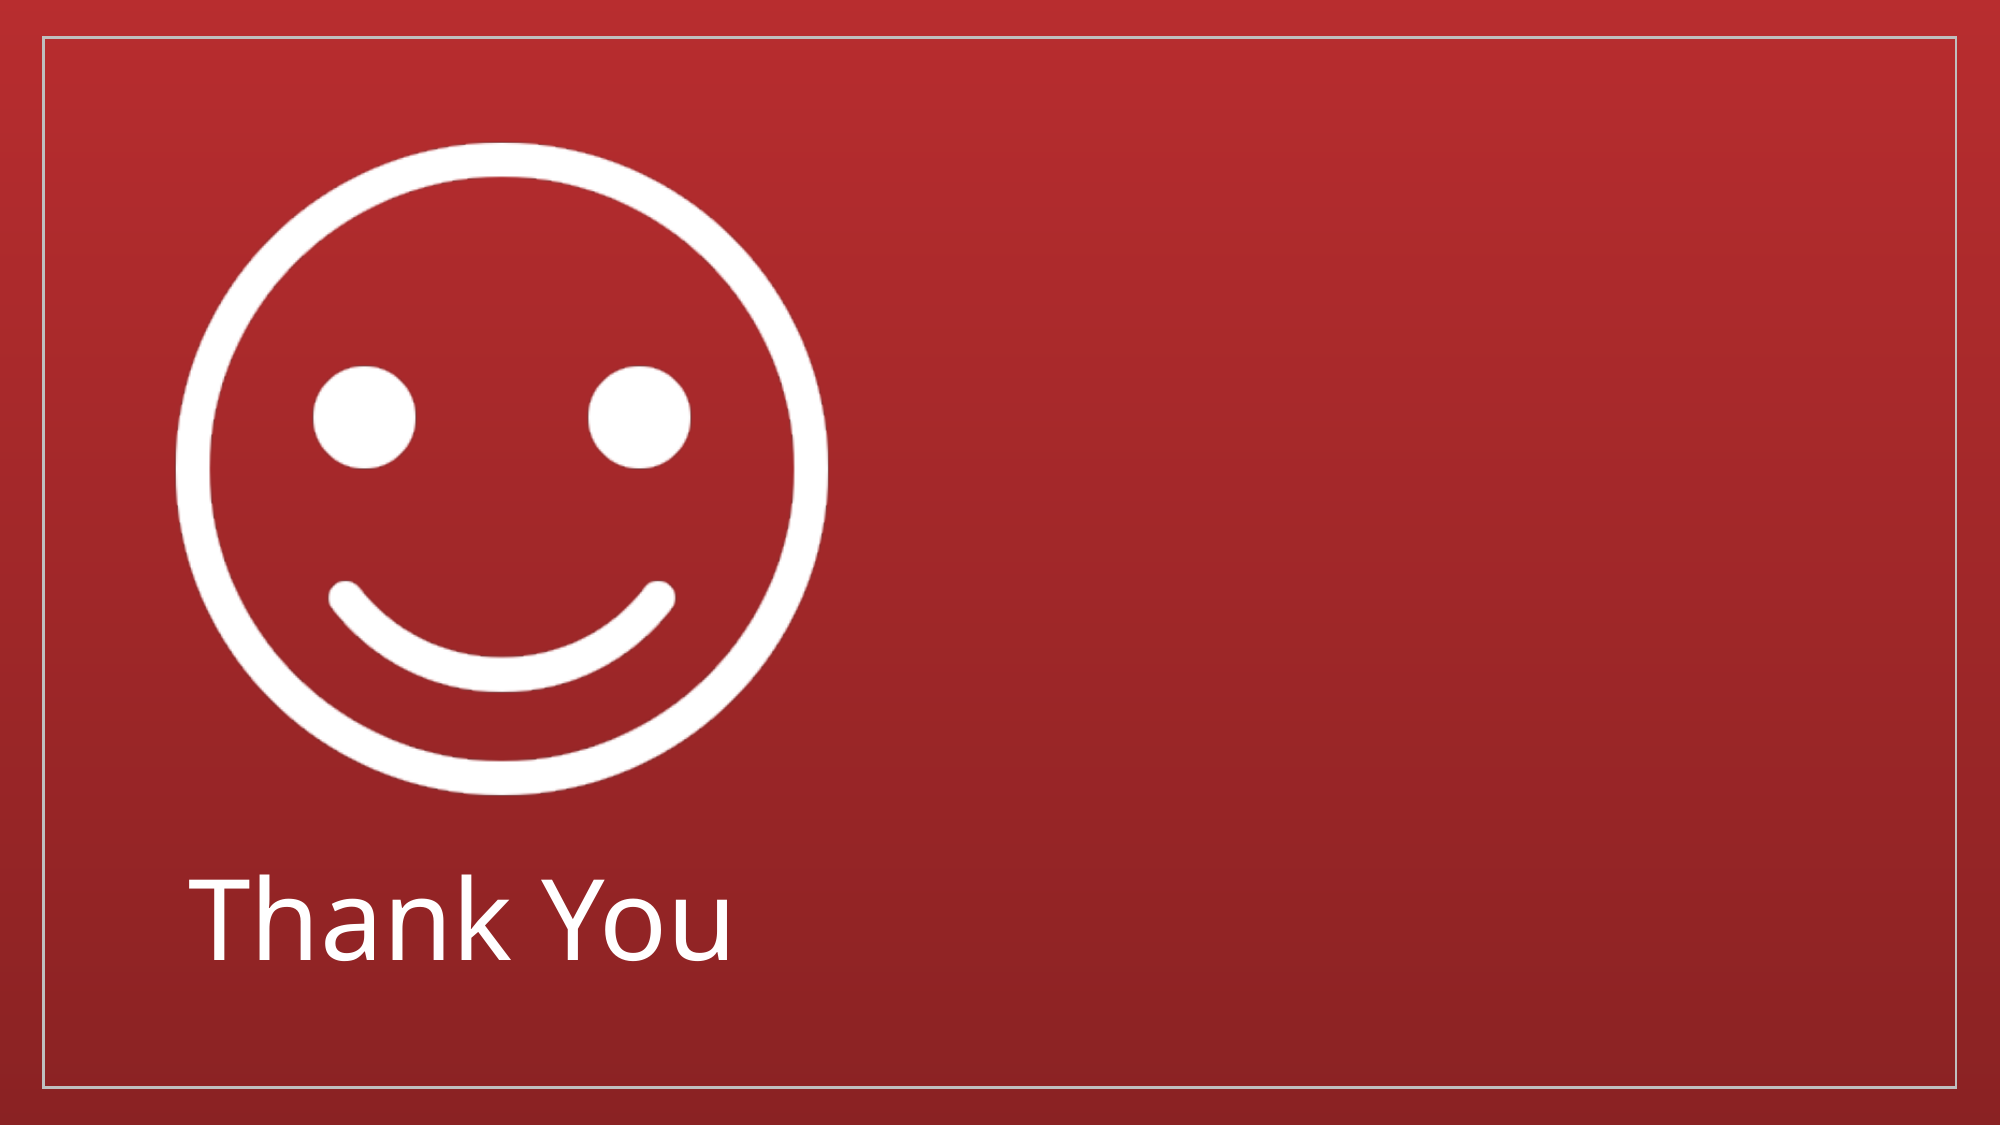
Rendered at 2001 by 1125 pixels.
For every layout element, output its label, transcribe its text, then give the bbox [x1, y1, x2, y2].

title Thank You [173, 846, 1449, 990]
picture [90, 57, 915, 882]
